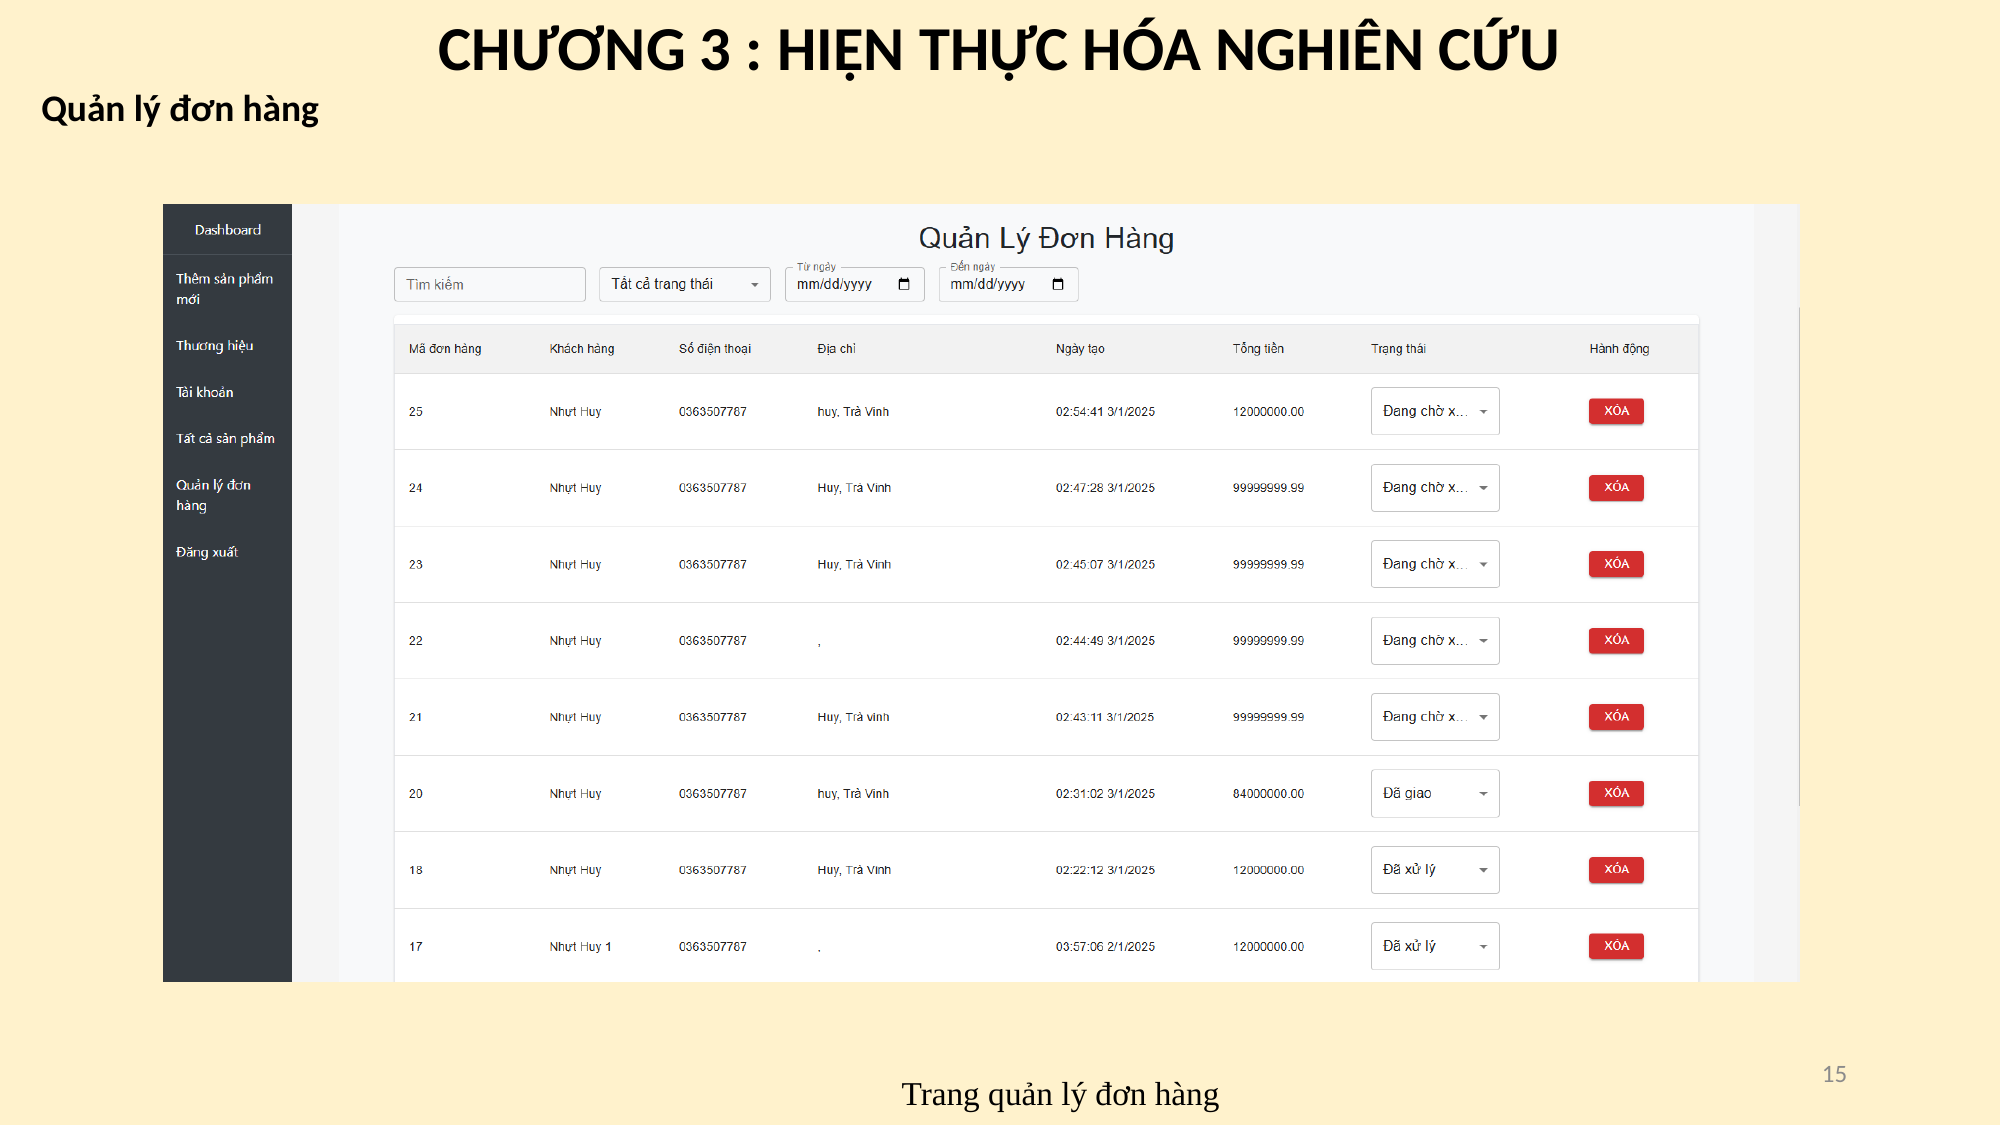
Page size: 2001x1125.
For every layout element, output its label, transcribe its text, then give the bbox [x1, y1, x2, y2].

text_box CHƯƠNG 3 : HIỆN THỰC HÓA NGHIÊN CỨU [0, 0, 2000, 90]
picture [163, 204, 1800, 982]
slide_number 15 [1412, 1042, 1863, 1103]
text_box Quản lý đơn hàng [26, 76, 1276, 128]
text_box Trang quản lý đơn hàng [644, 1064, 1478, 1120]
